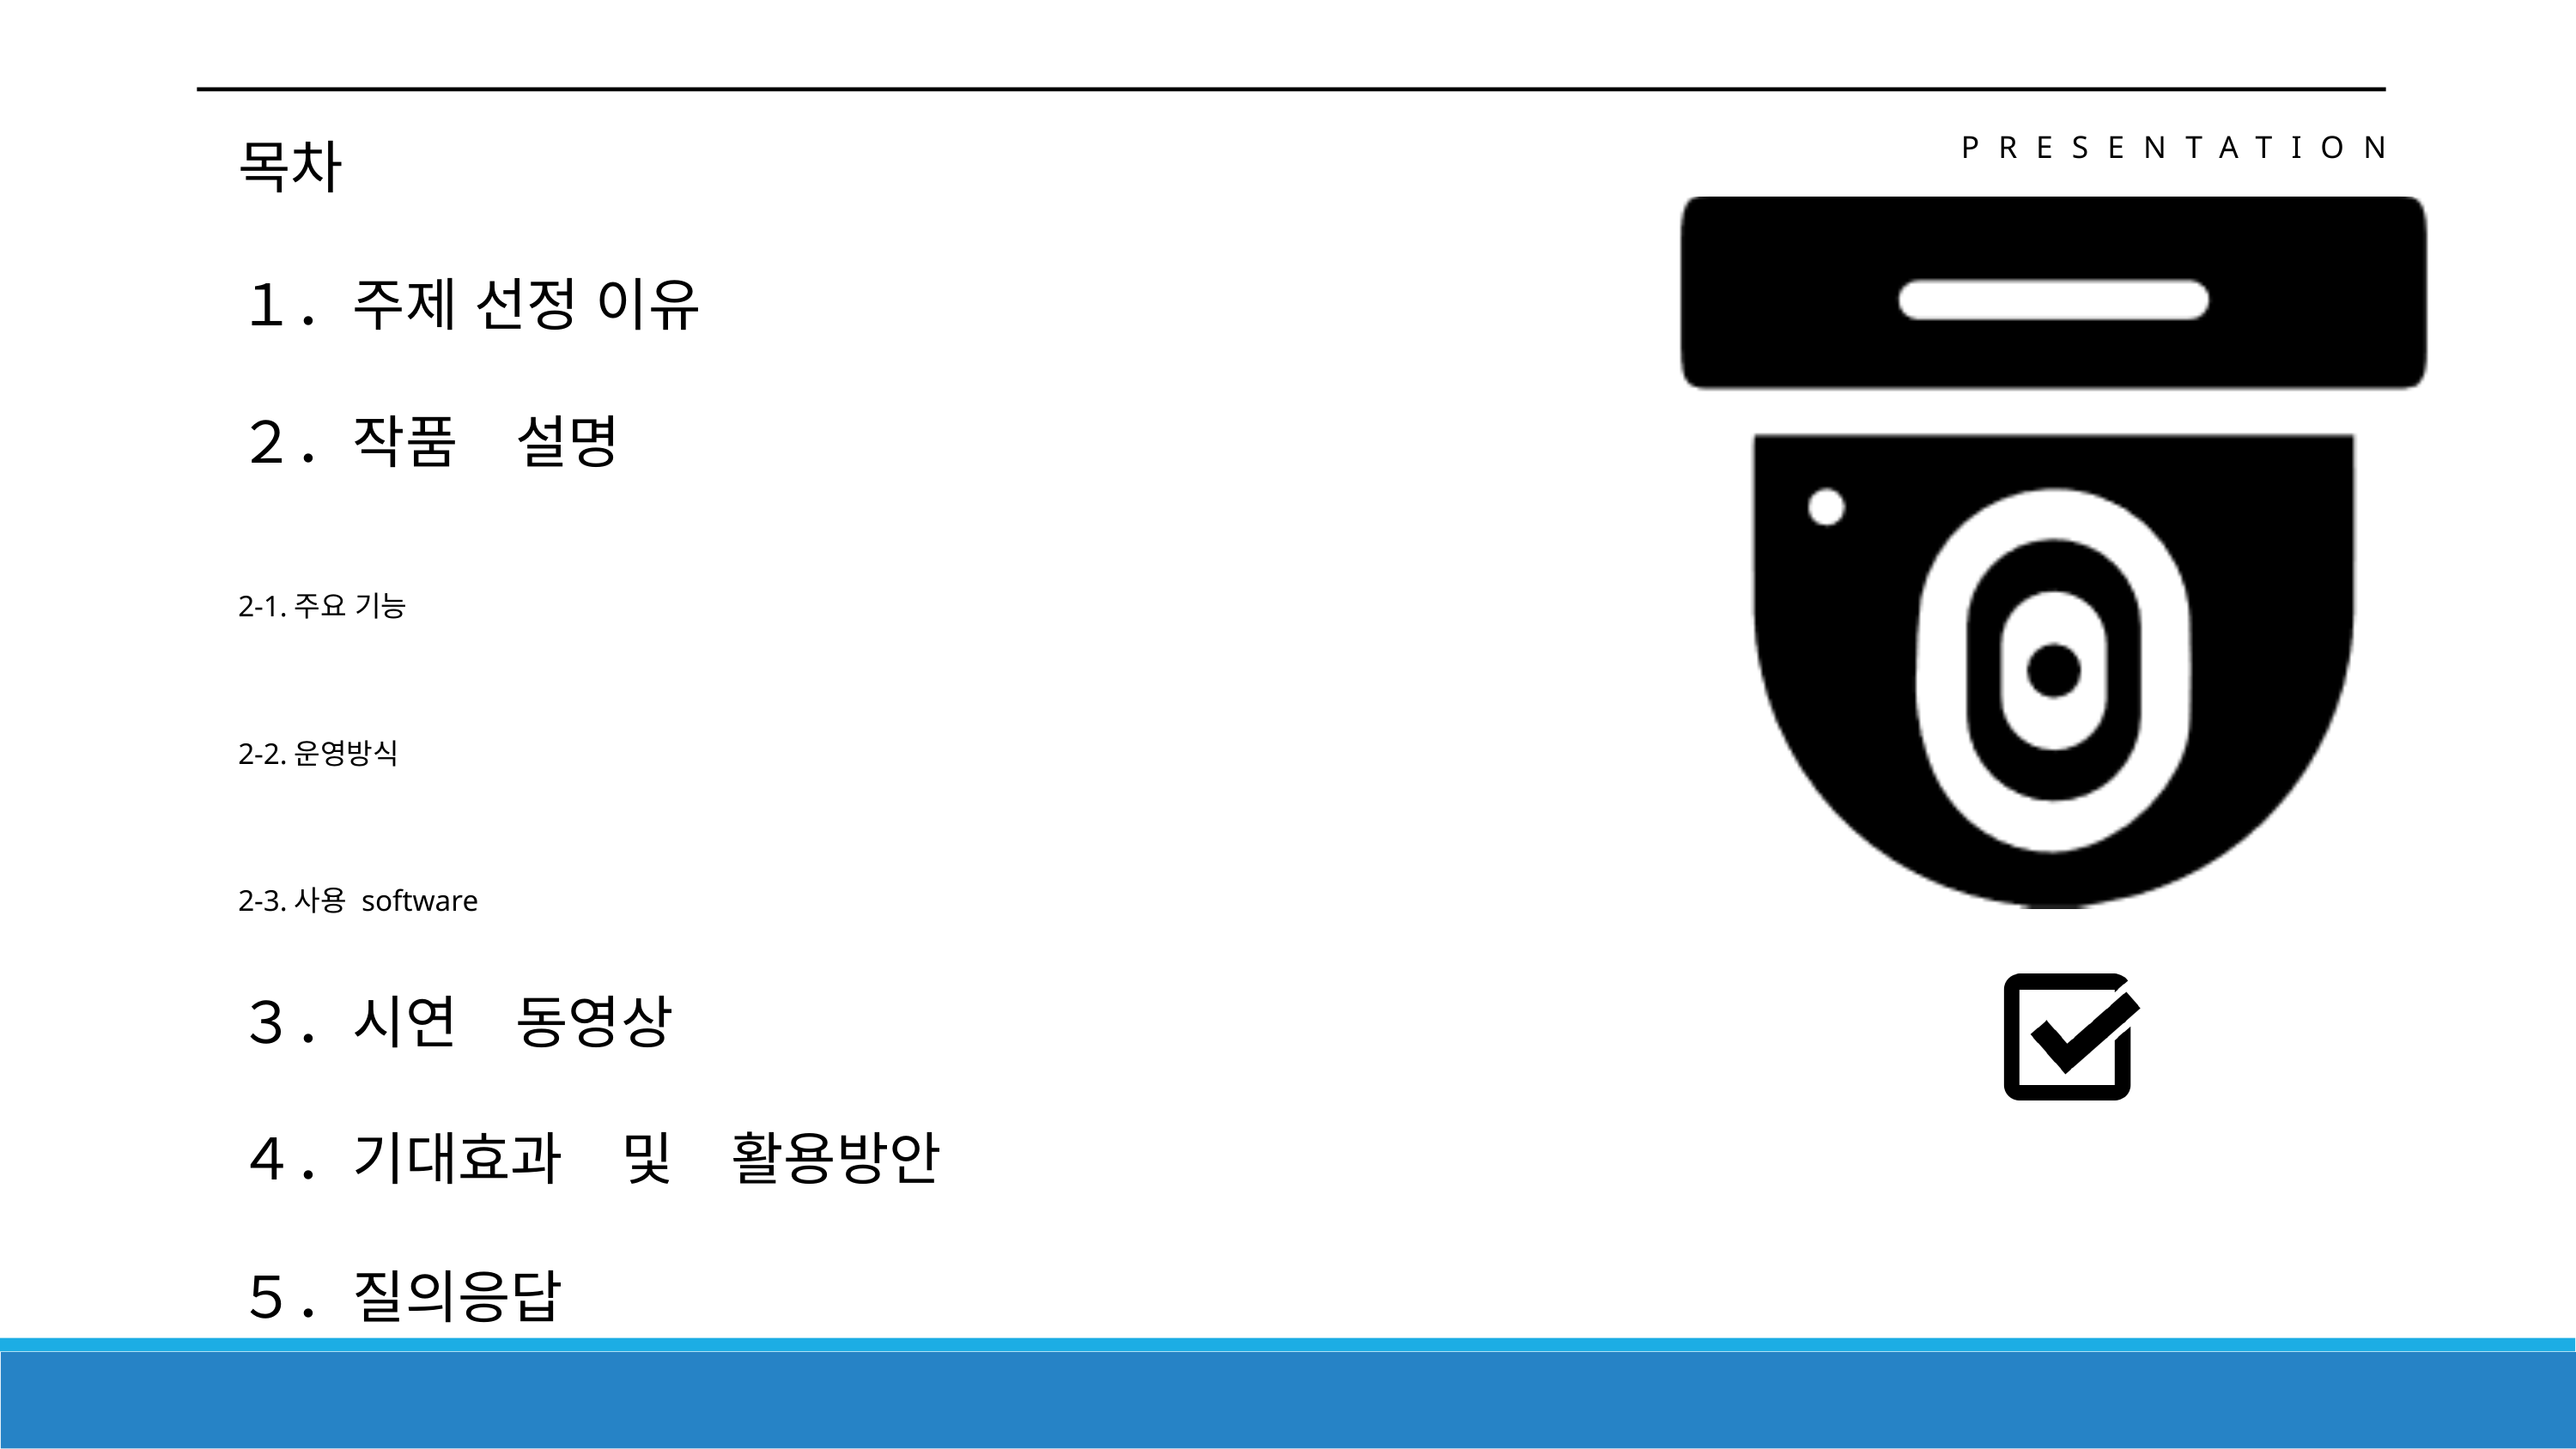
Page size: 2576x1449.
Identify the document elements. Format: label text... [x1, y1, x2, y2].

text_box [1679, 197, 2432, 909]
text_box PRESENTATION [1757, 121, 2387, 165]
text_box [2003, 973, 2141, 1100]
text_box 목차 １．주제 선정 이유 ２．작품 설명 2-1.주요 기능 2-2.운영방식 2-3.사용 software ３．시연 동영상 ４．기대효과 및 활용방안 ５．질의응답 [225, 124, 1170, 1336]
